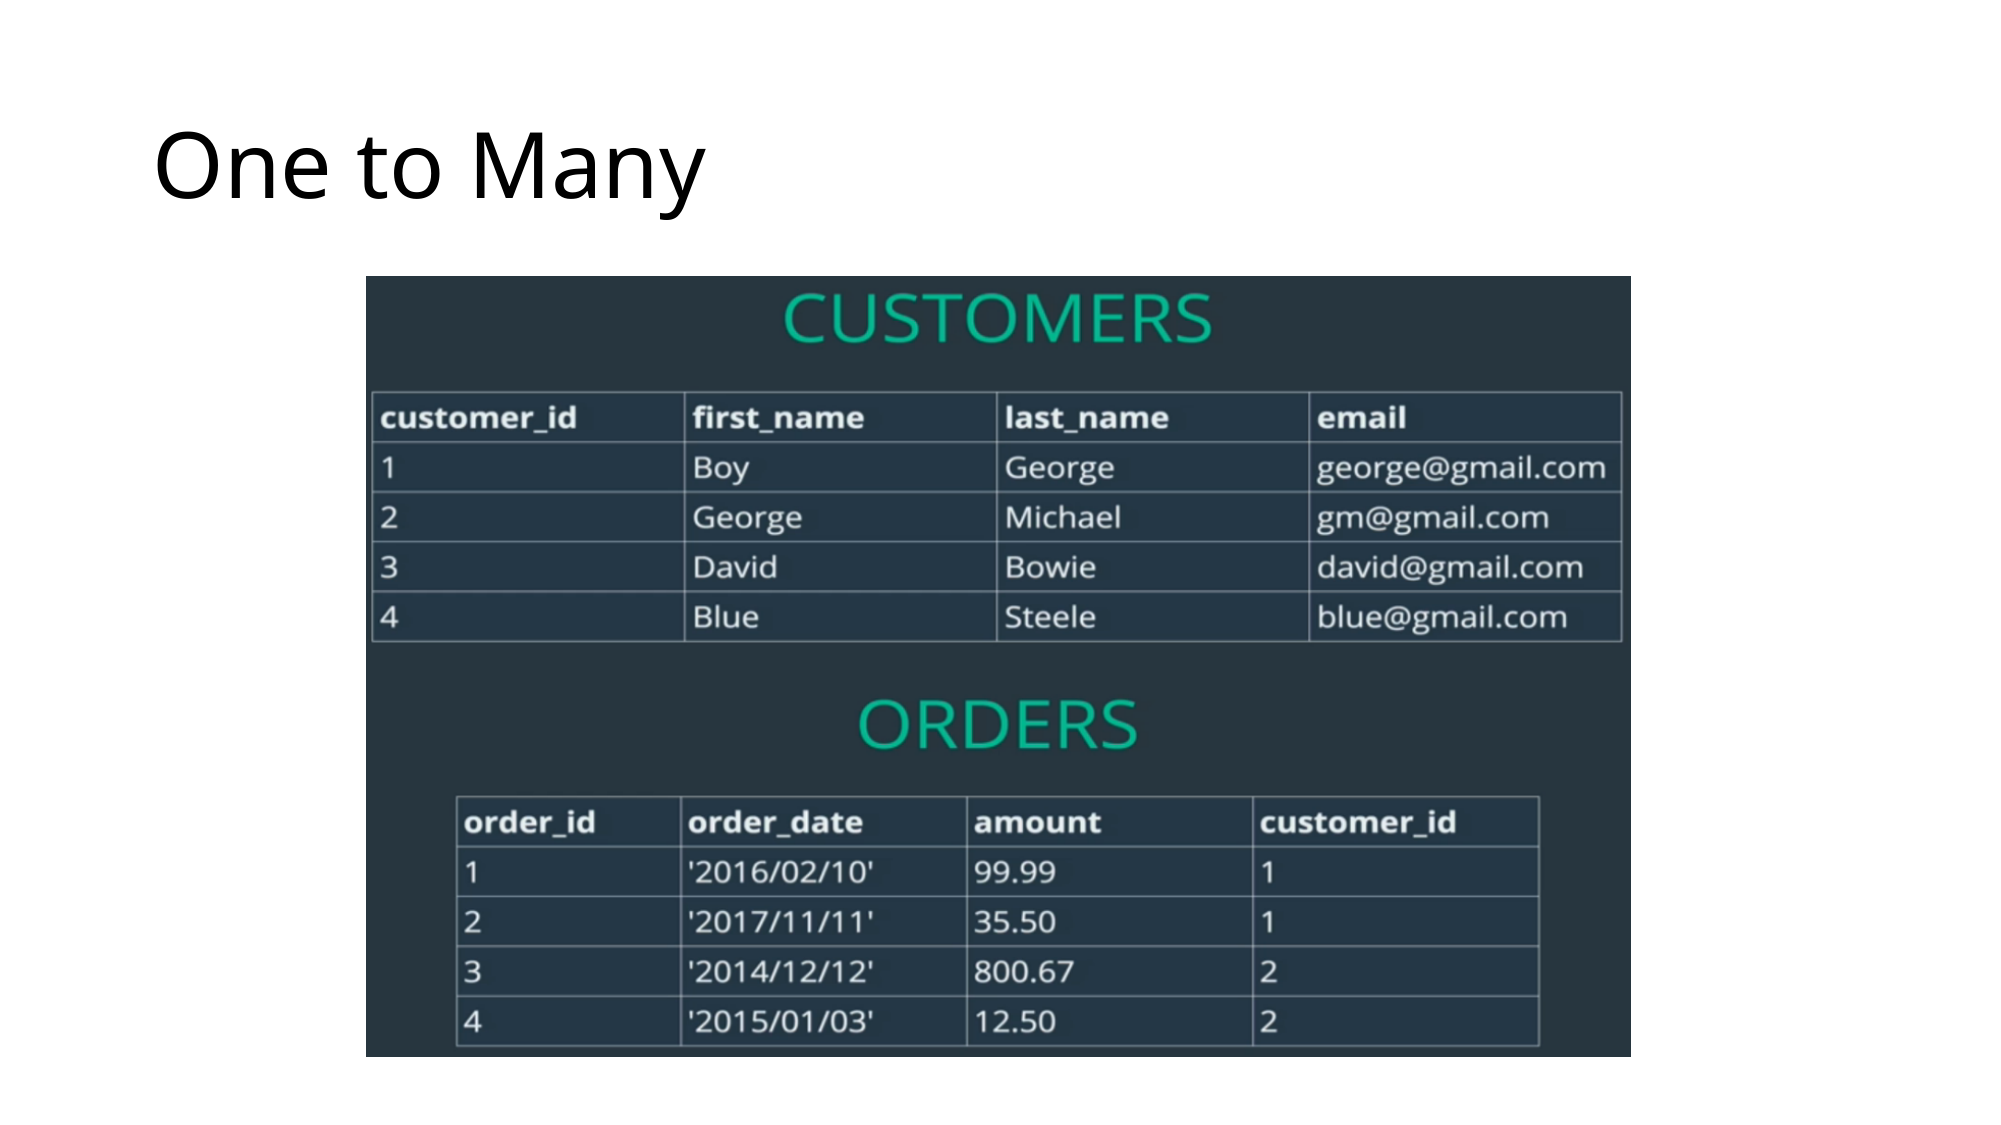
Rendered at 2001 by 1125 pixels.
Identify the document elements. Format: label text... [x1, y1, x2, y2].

title One to Many [137, 59, 1863, 278]
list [366, 276, 1631, 1057]
